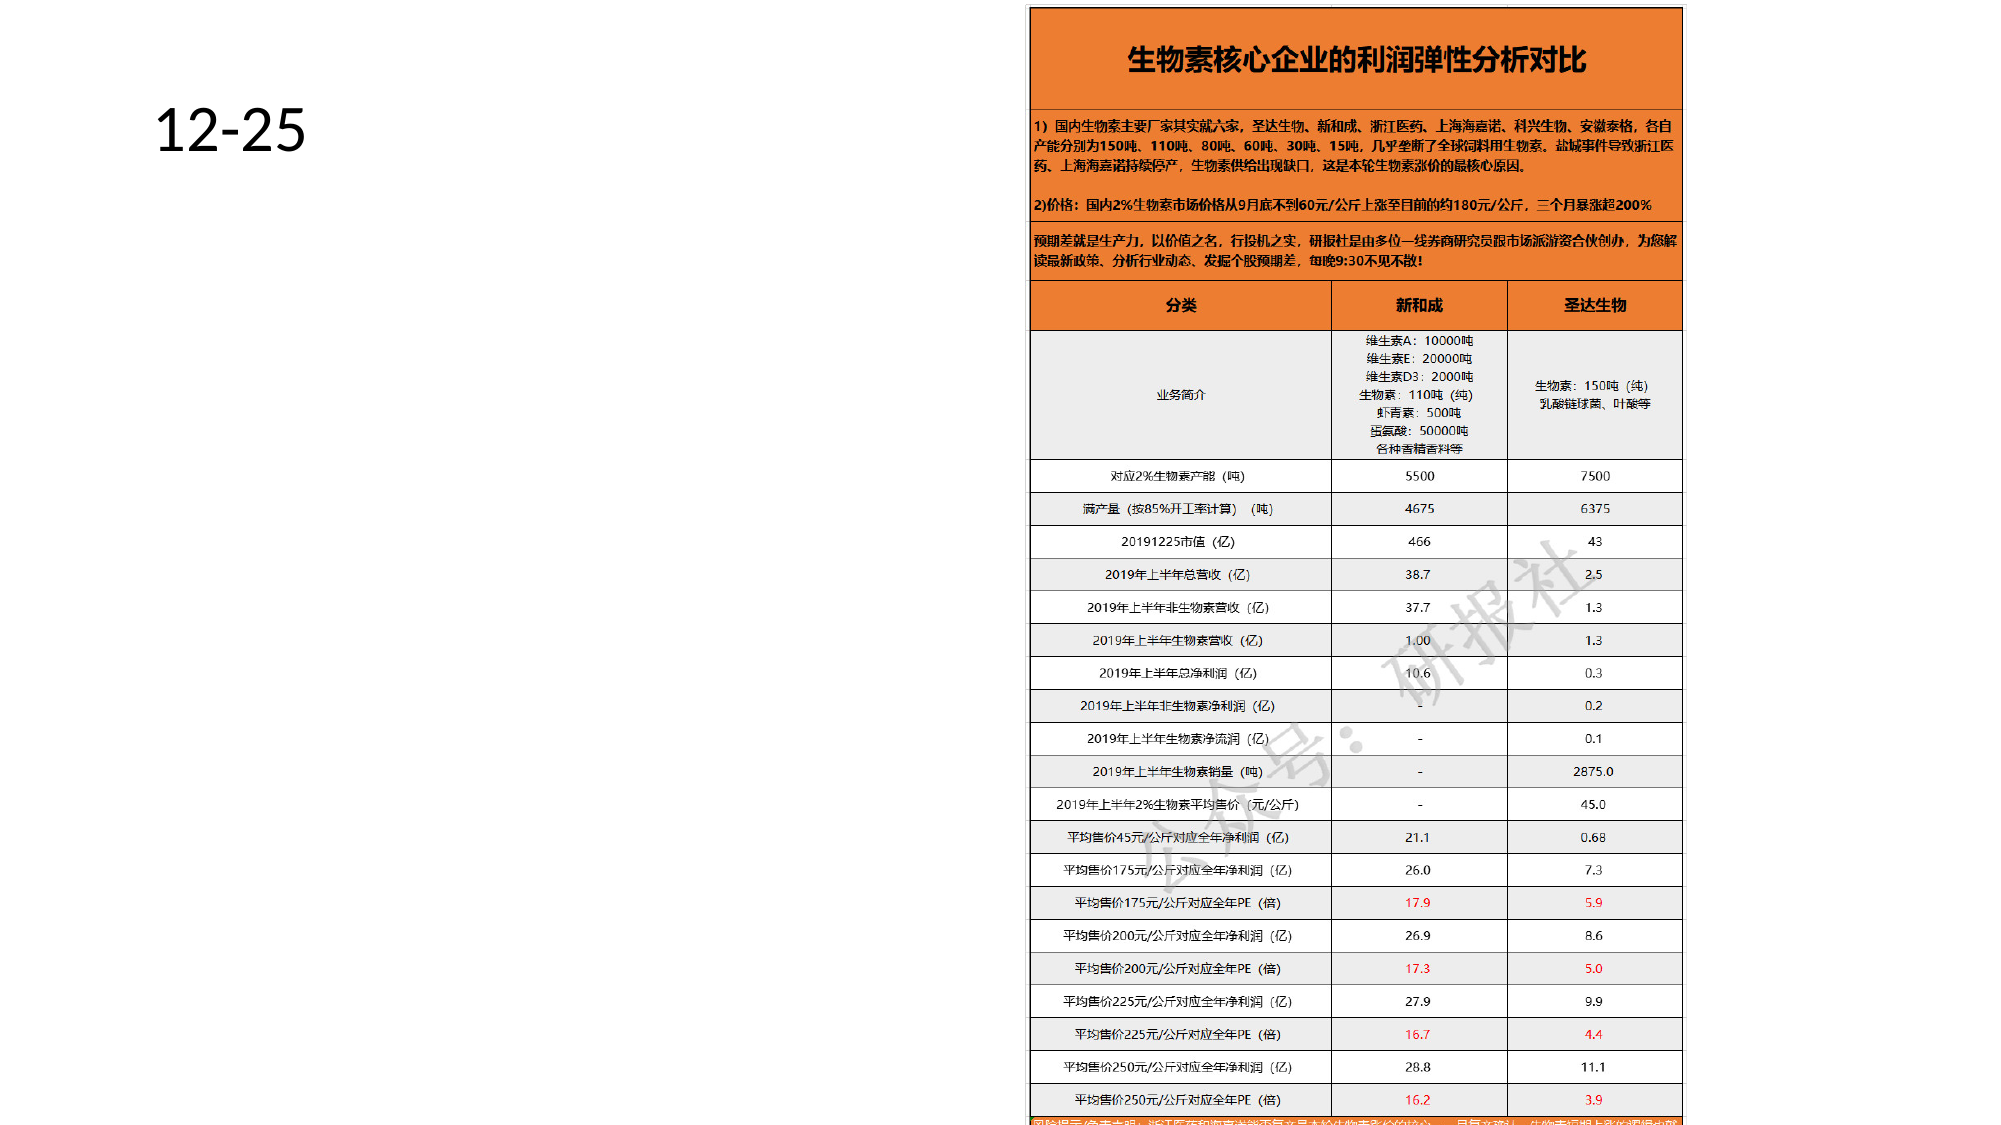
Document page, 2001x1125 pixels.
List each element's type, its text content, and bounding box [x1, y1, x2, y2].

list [1024, 4, 1687, 1125]
title 12-25 [137, 75, 783, 173]
